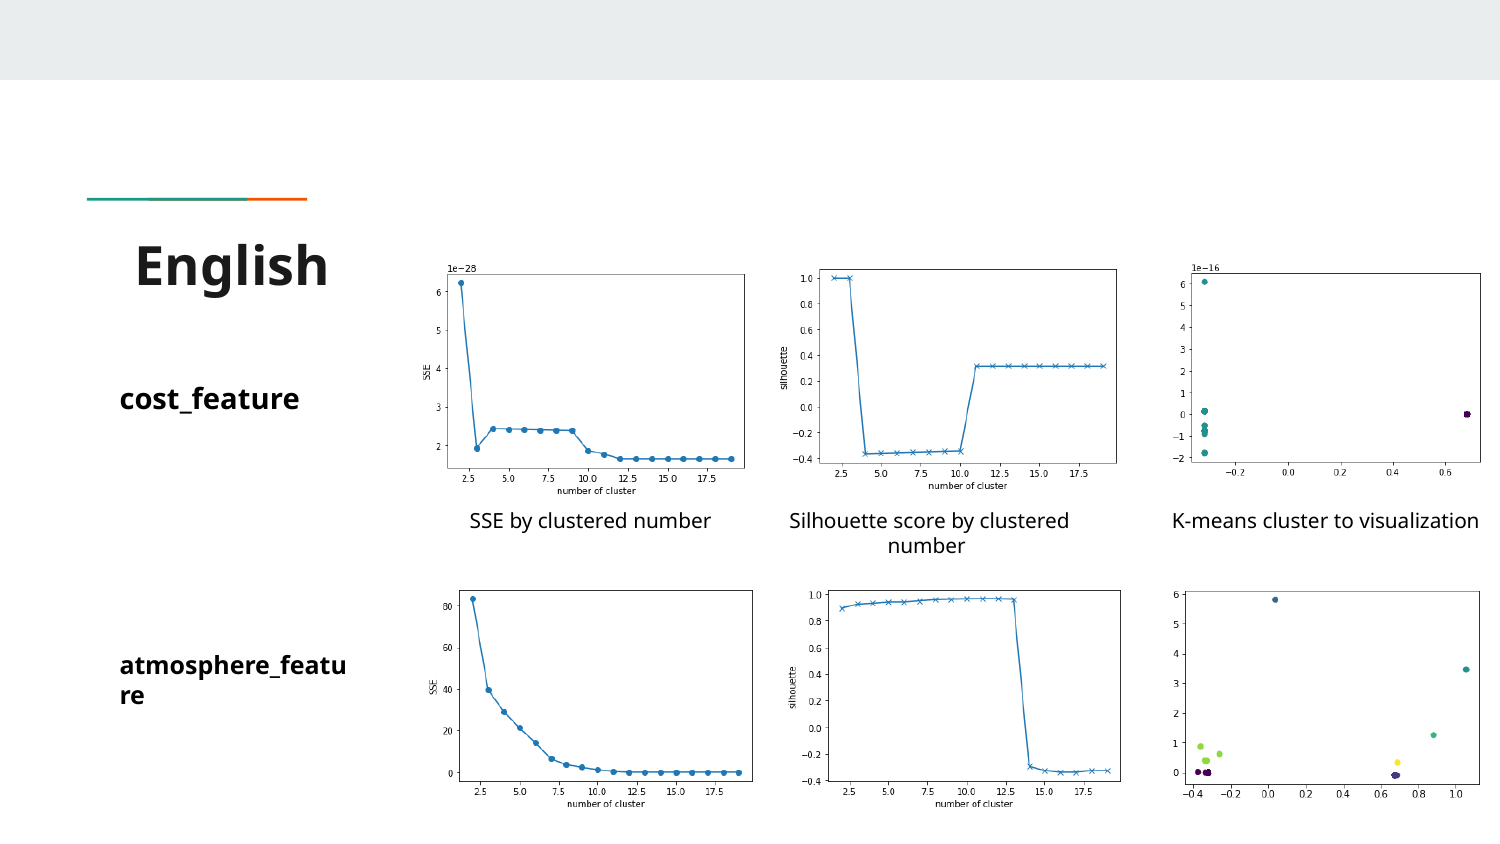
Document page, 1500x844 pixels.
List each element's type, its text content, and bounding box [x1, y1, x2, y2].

picture [773, 263, 1123, 496]
picture [1166, 584, 1486, 805]
picture [1166, 258, 1486, 483]
text_box cost_feature [104, 365, 372, 432]
picture [415, 258, 750, 501]
text_box K-means cluster to visualization [1146, 492, 1500, 540]
text_box Silhouette score by clustered number [750, 492, 1109, 540]
text_box atmosphere_feature [104, 634, 372, 701]
picture [423, 584, 758, 814]
text_box SSE by clustered number [410, 502, 750, 540]
title English [119, 216, 1381, 305]
picture [782, 584, 1127, 814]
